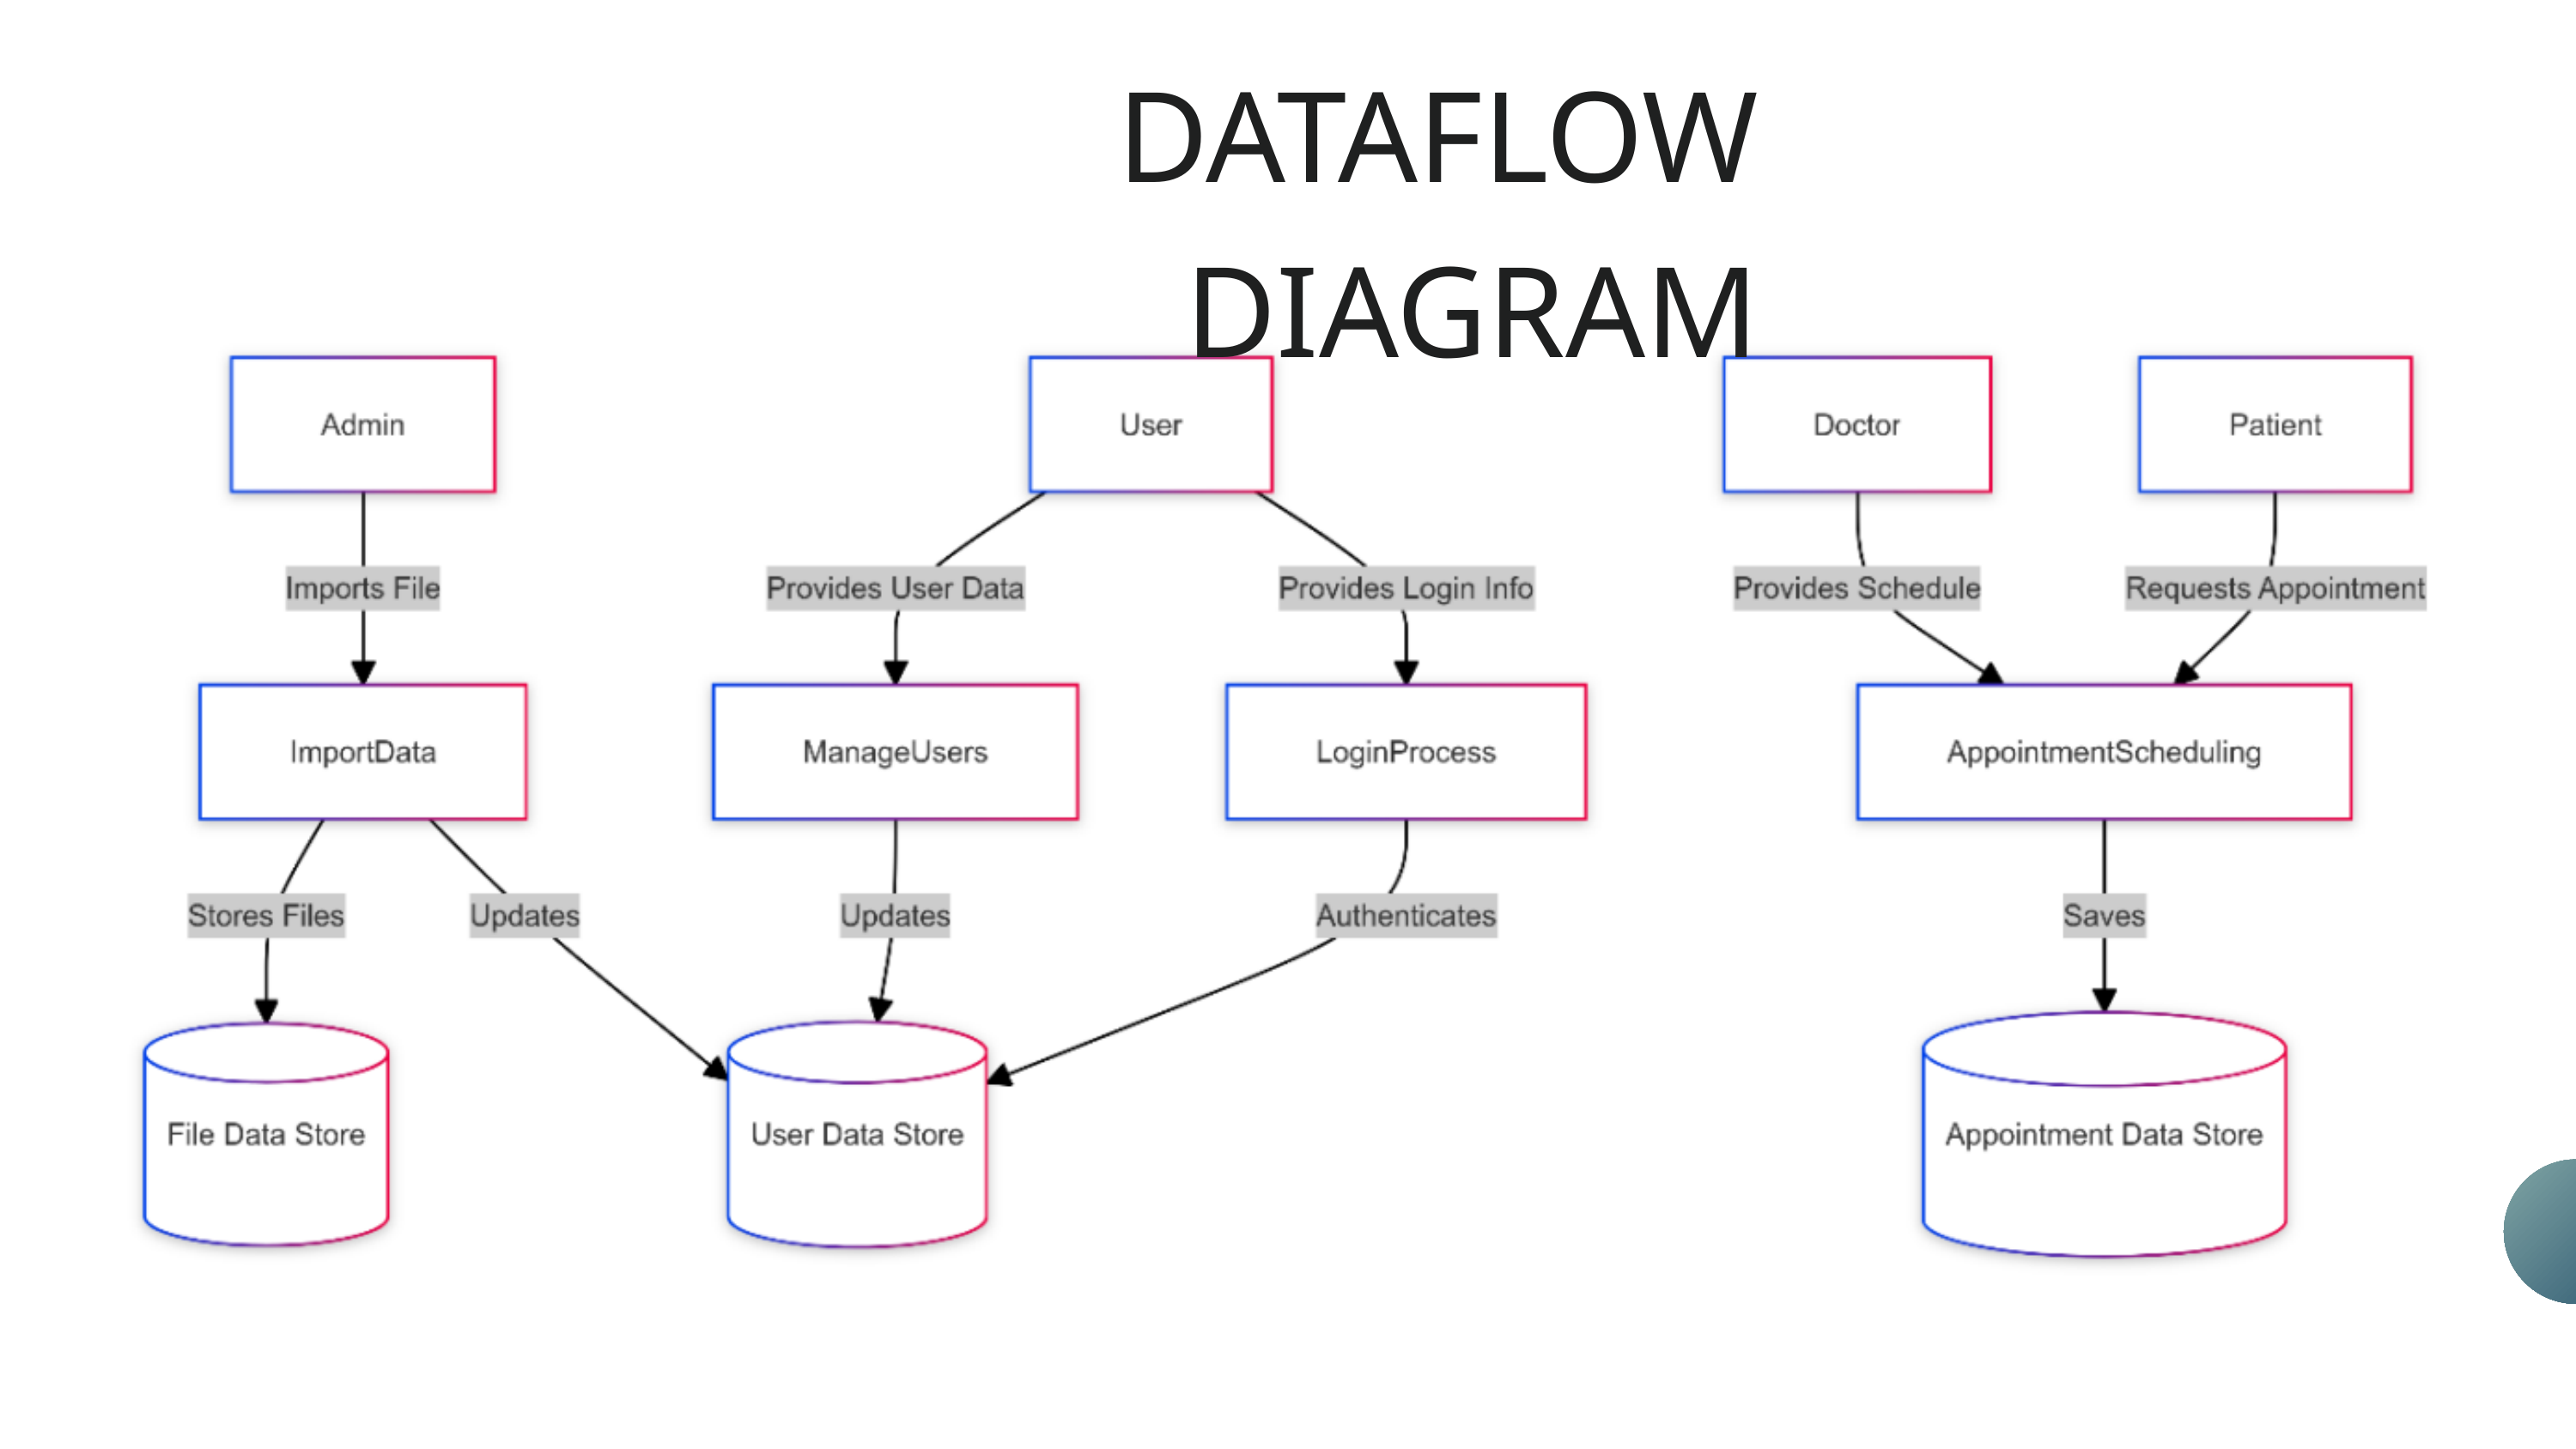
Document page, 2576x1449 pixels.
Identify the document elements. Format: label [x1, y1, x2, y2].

text_box [2503, 1159, 2576, 1304]
text_box [556, 45, 2335, 371]
text_box [100, 313, 2476, 1304]
